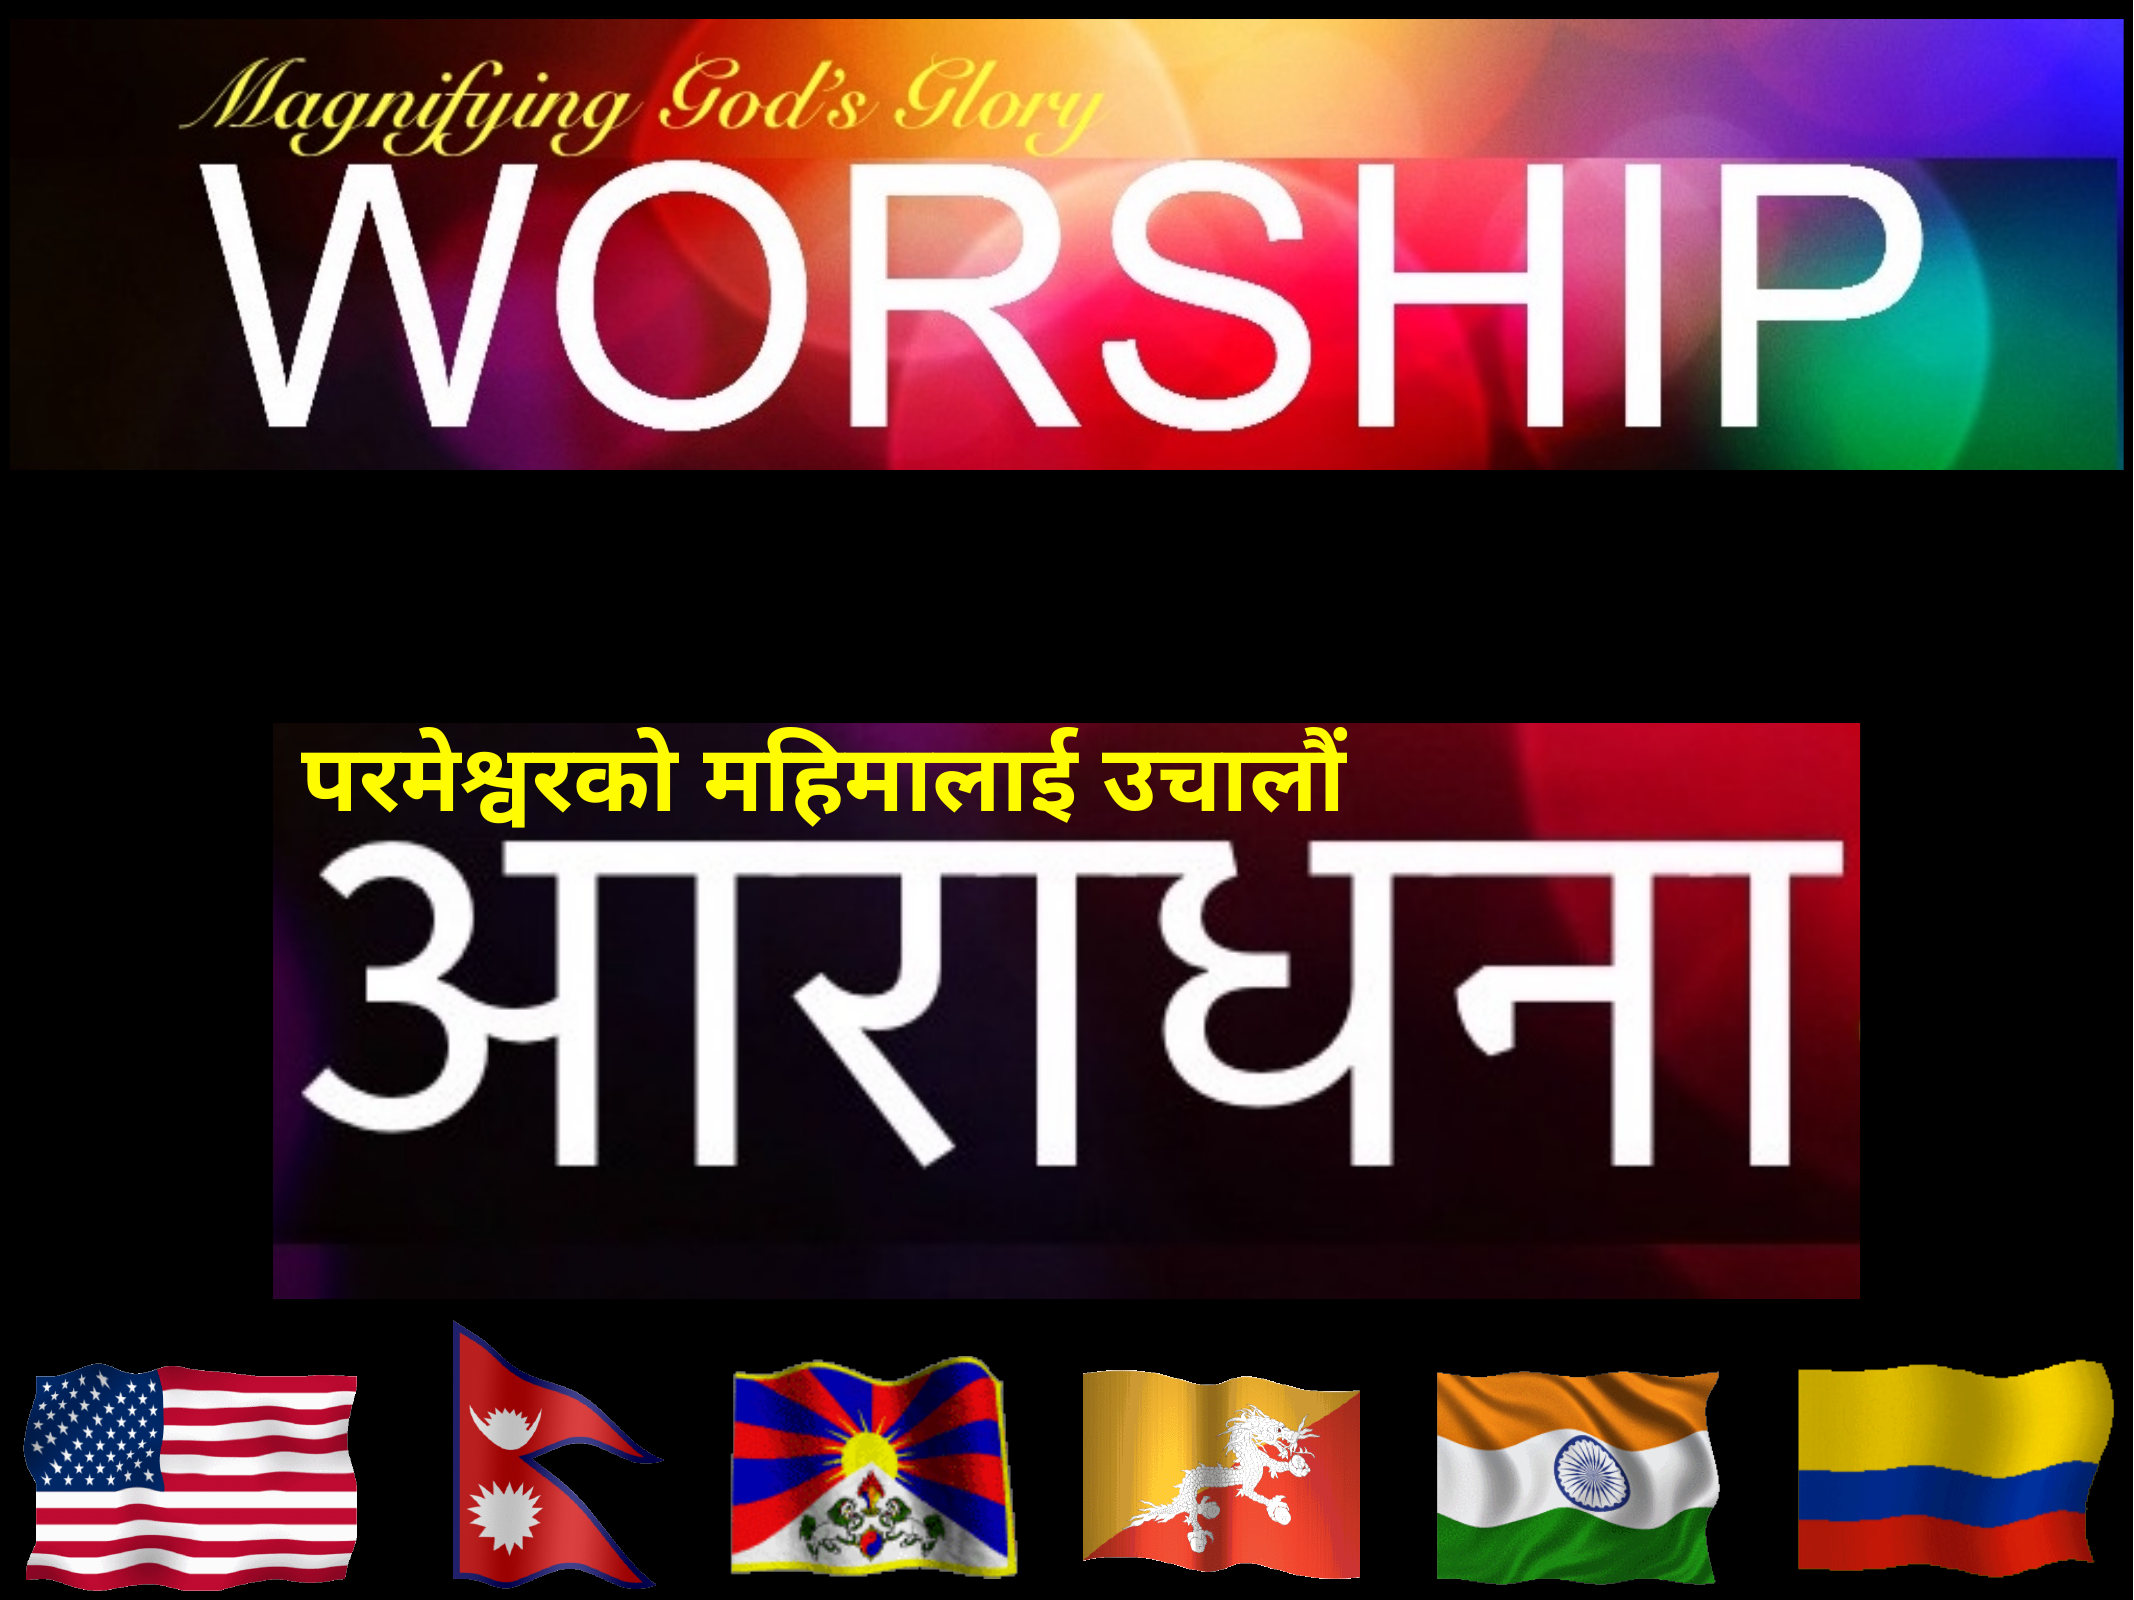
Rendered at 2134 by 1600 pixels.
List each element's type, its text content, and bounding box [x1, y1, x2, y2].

picture [9, 18, 2124, 470]
picture [1083, 1366, 1360, 1582]
picture [453, 1310, 676, 1589]
text_box परमेश्वरको महिमालाई उचालौं [293, 709, 2134, 839]
picture [1788, 1351, 2119, 1590]
picture [272, 723, 1861, 1299]
picture [8, 1355, 365, 1593]
picture [725, 1356, 1034, 1580]
picture [1396, 1366, 1753, 1590]
